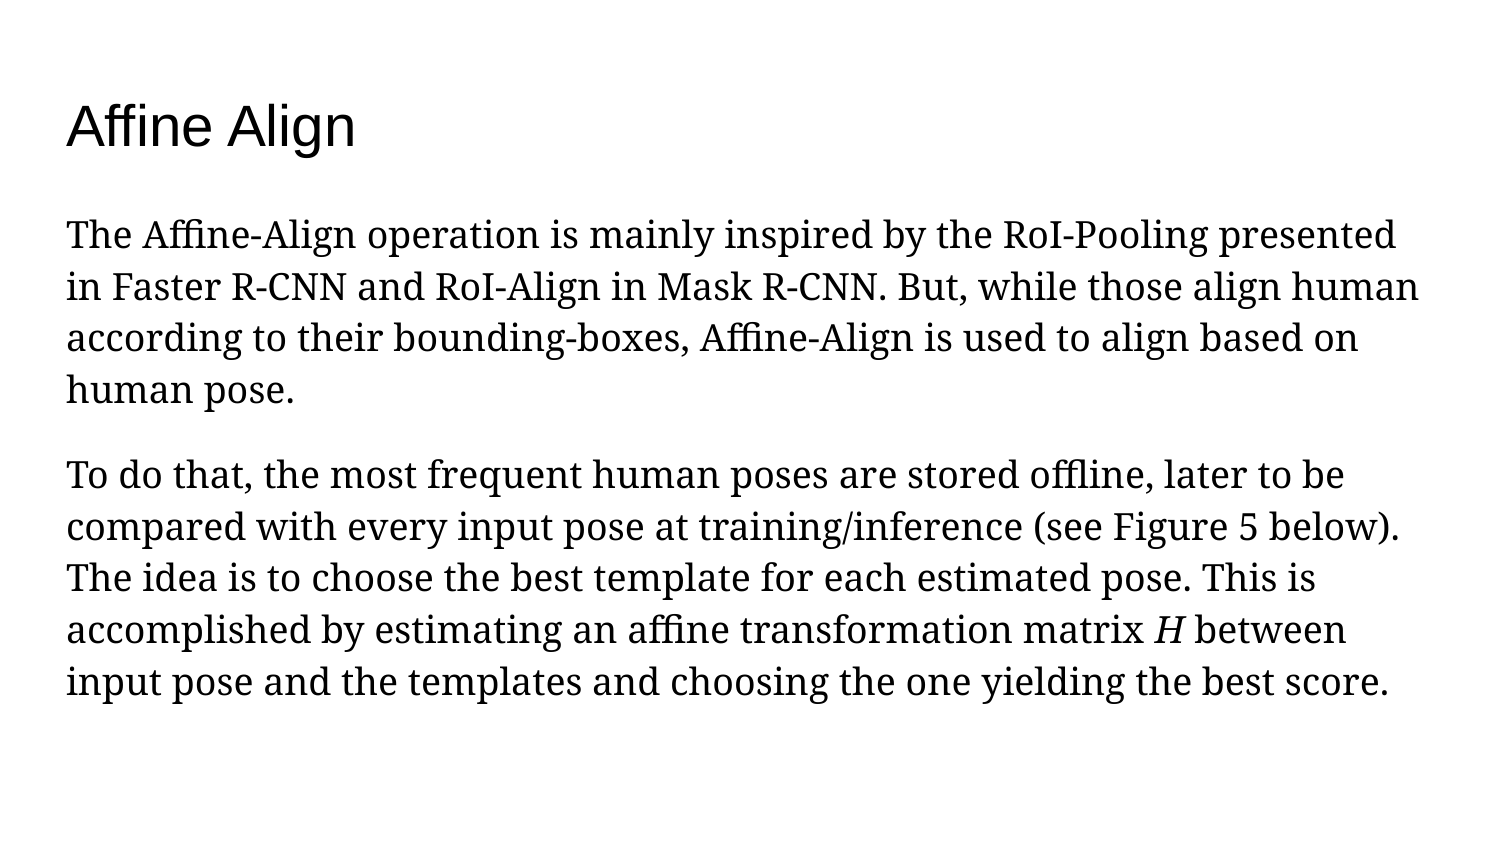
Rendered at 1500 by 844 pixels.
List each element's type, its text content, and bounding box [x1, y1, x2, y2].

title Affine Align [51, 72, 1449, 167]
list The Affine-Align operation is mainly inspired by the RoI-Pooling presented in Faster R-CNN and RoI-Align in Mask R-CNN. But, while those align human according to their bounding-boxes, Affine-Align is used to align based on human pose. To do that, the most frequent human poses are stored offline, later to be compared with every input pose at training/inference (see Figure 5 below). The idea is to choose the best template for each estimated pose. This is accomplished by estimating an affine transformation matrix H between input pose and the templates and choosing the one yielding the best score. [51, 189, 1449, 750]
